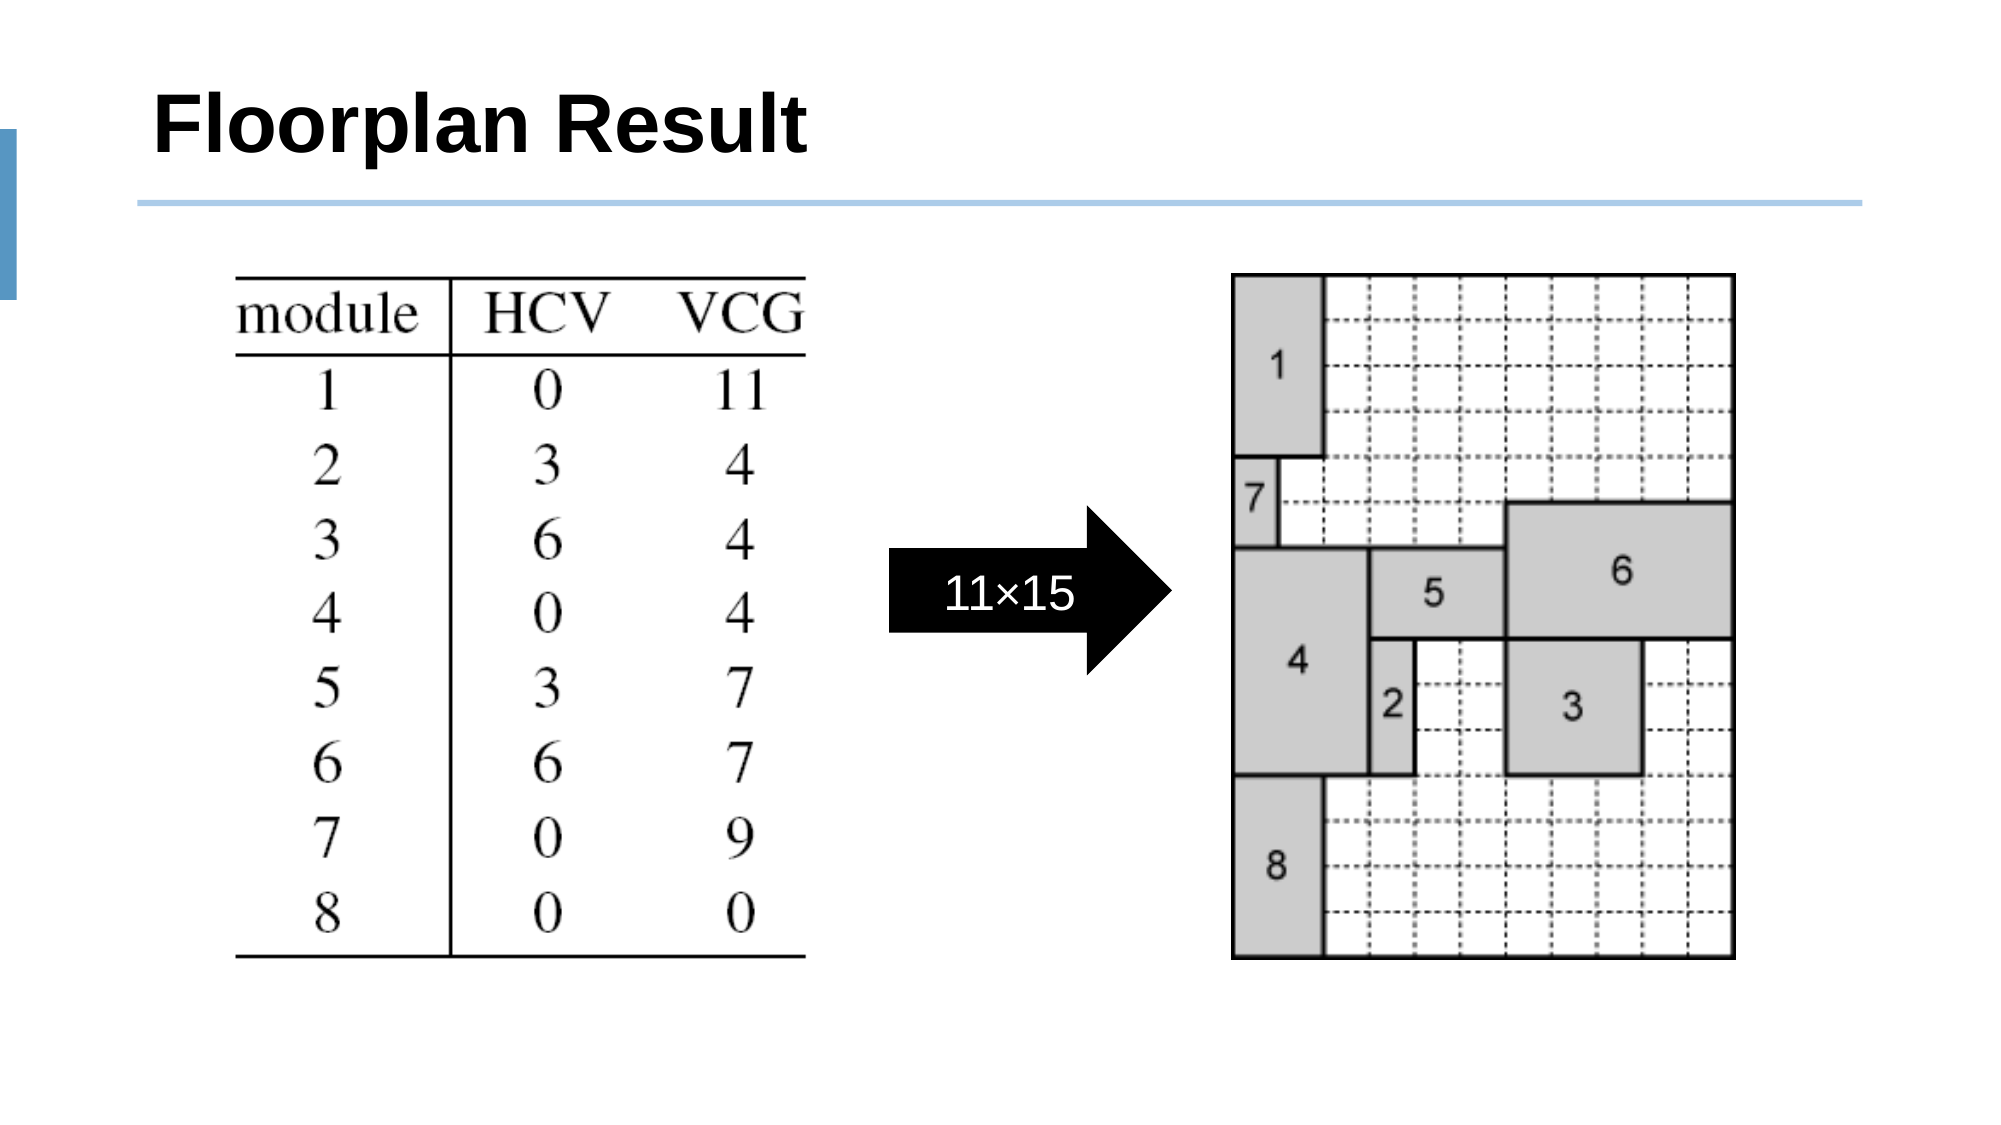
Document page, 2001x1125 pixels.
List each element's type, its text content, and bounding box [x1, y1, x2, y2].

text_box 11×15 [889, 505, 1172, 676]
picture [1231, 273, 1736, 960]
title Floorplan Result [137, 42, 1863, 208]
picture [212, 260, 830, 979]
